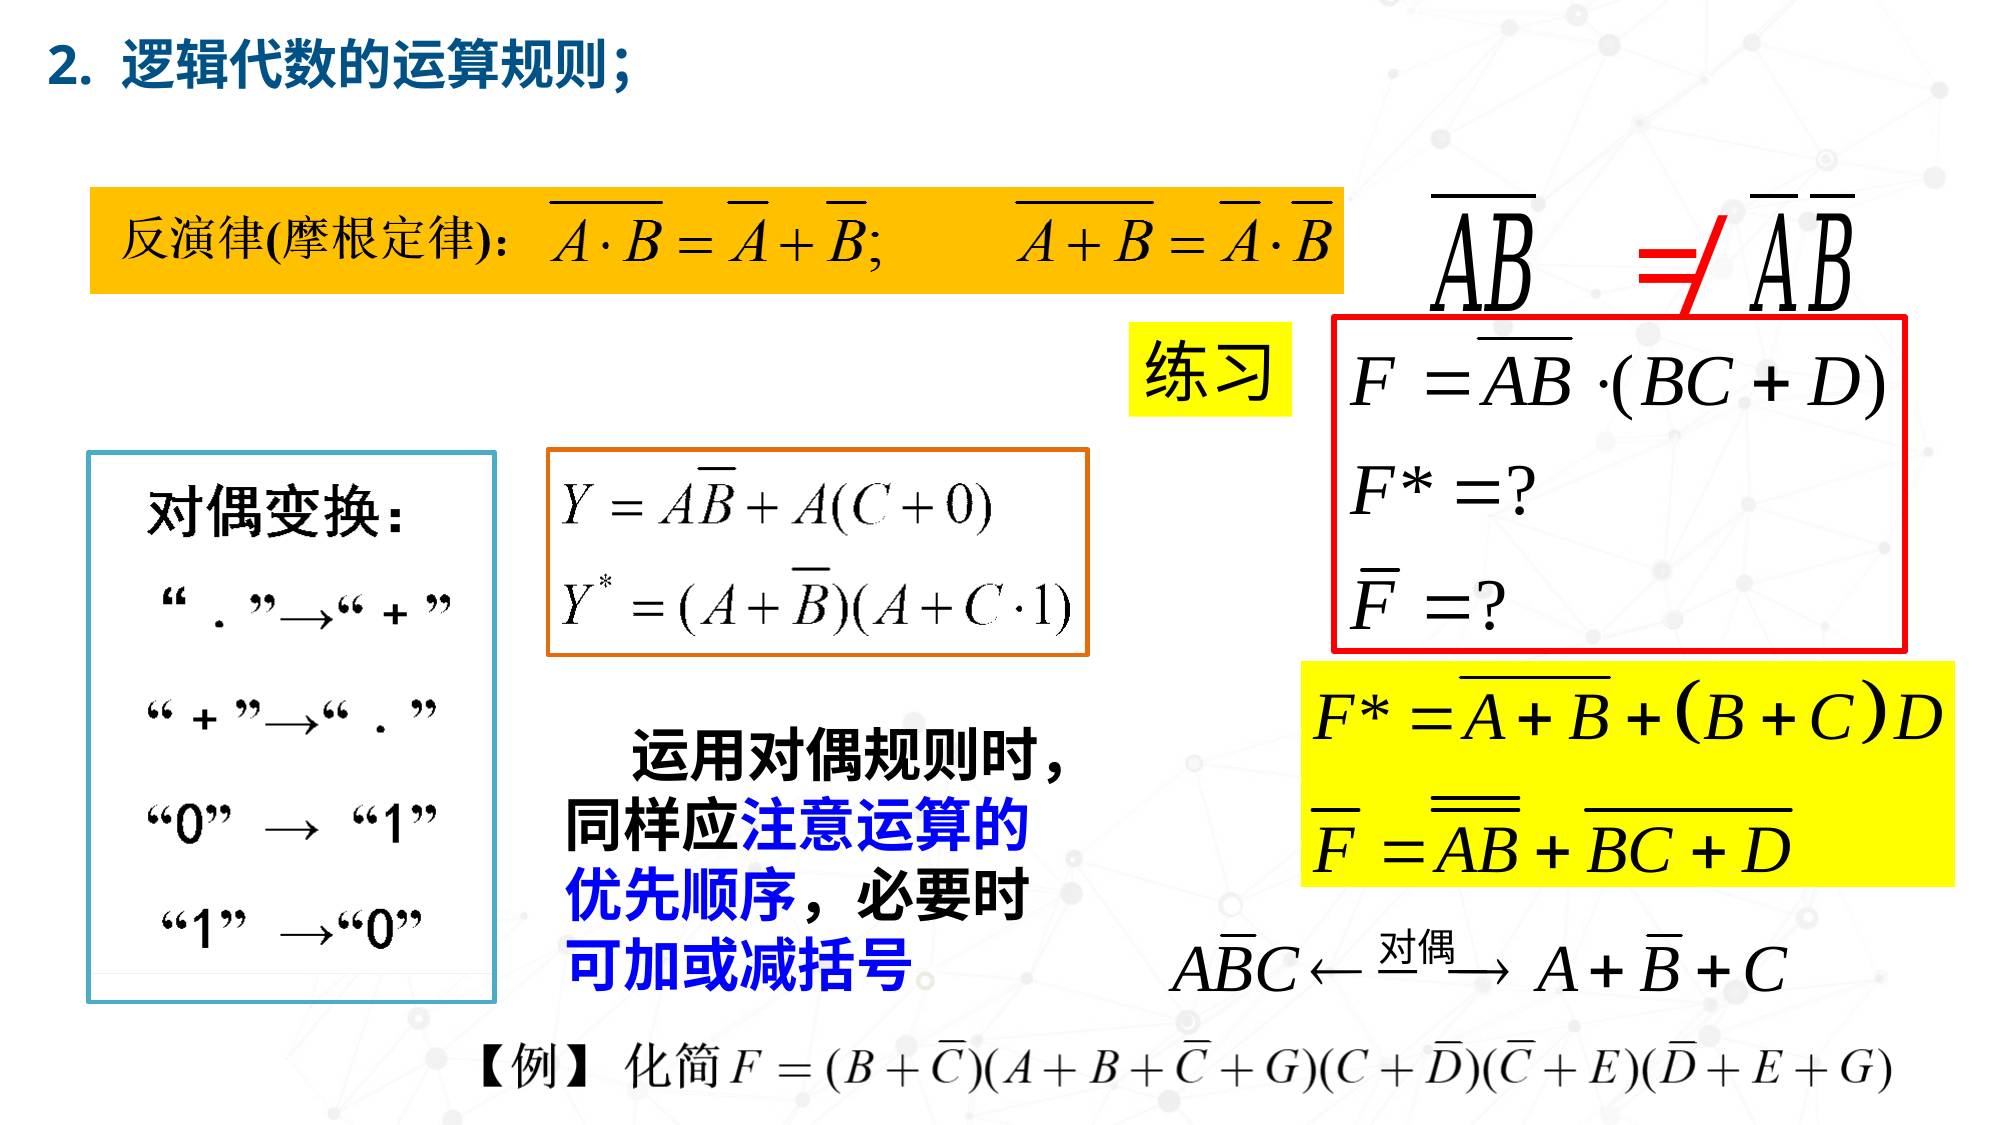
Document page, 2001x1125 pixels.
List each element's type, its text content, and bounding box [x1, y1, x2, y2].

text_box ≠ [1617, 178, 1719, 314]
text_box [1156, 912, 1801, 1009]
text_box 运用对偶规则时，同样应注意运算的优先顺序，必要时可加或减括号。 [550, 710, 1071, 1006]
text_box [1300, 661, 1956, 888]
picture [0, 0, 2001, 1125]
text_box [1336, 320, 1902, 649]
text_box 2. 逻辑代数的运算规则； [32, 22, 825, 103]
text_box 练习 [1128, 321, 1293, 417]
